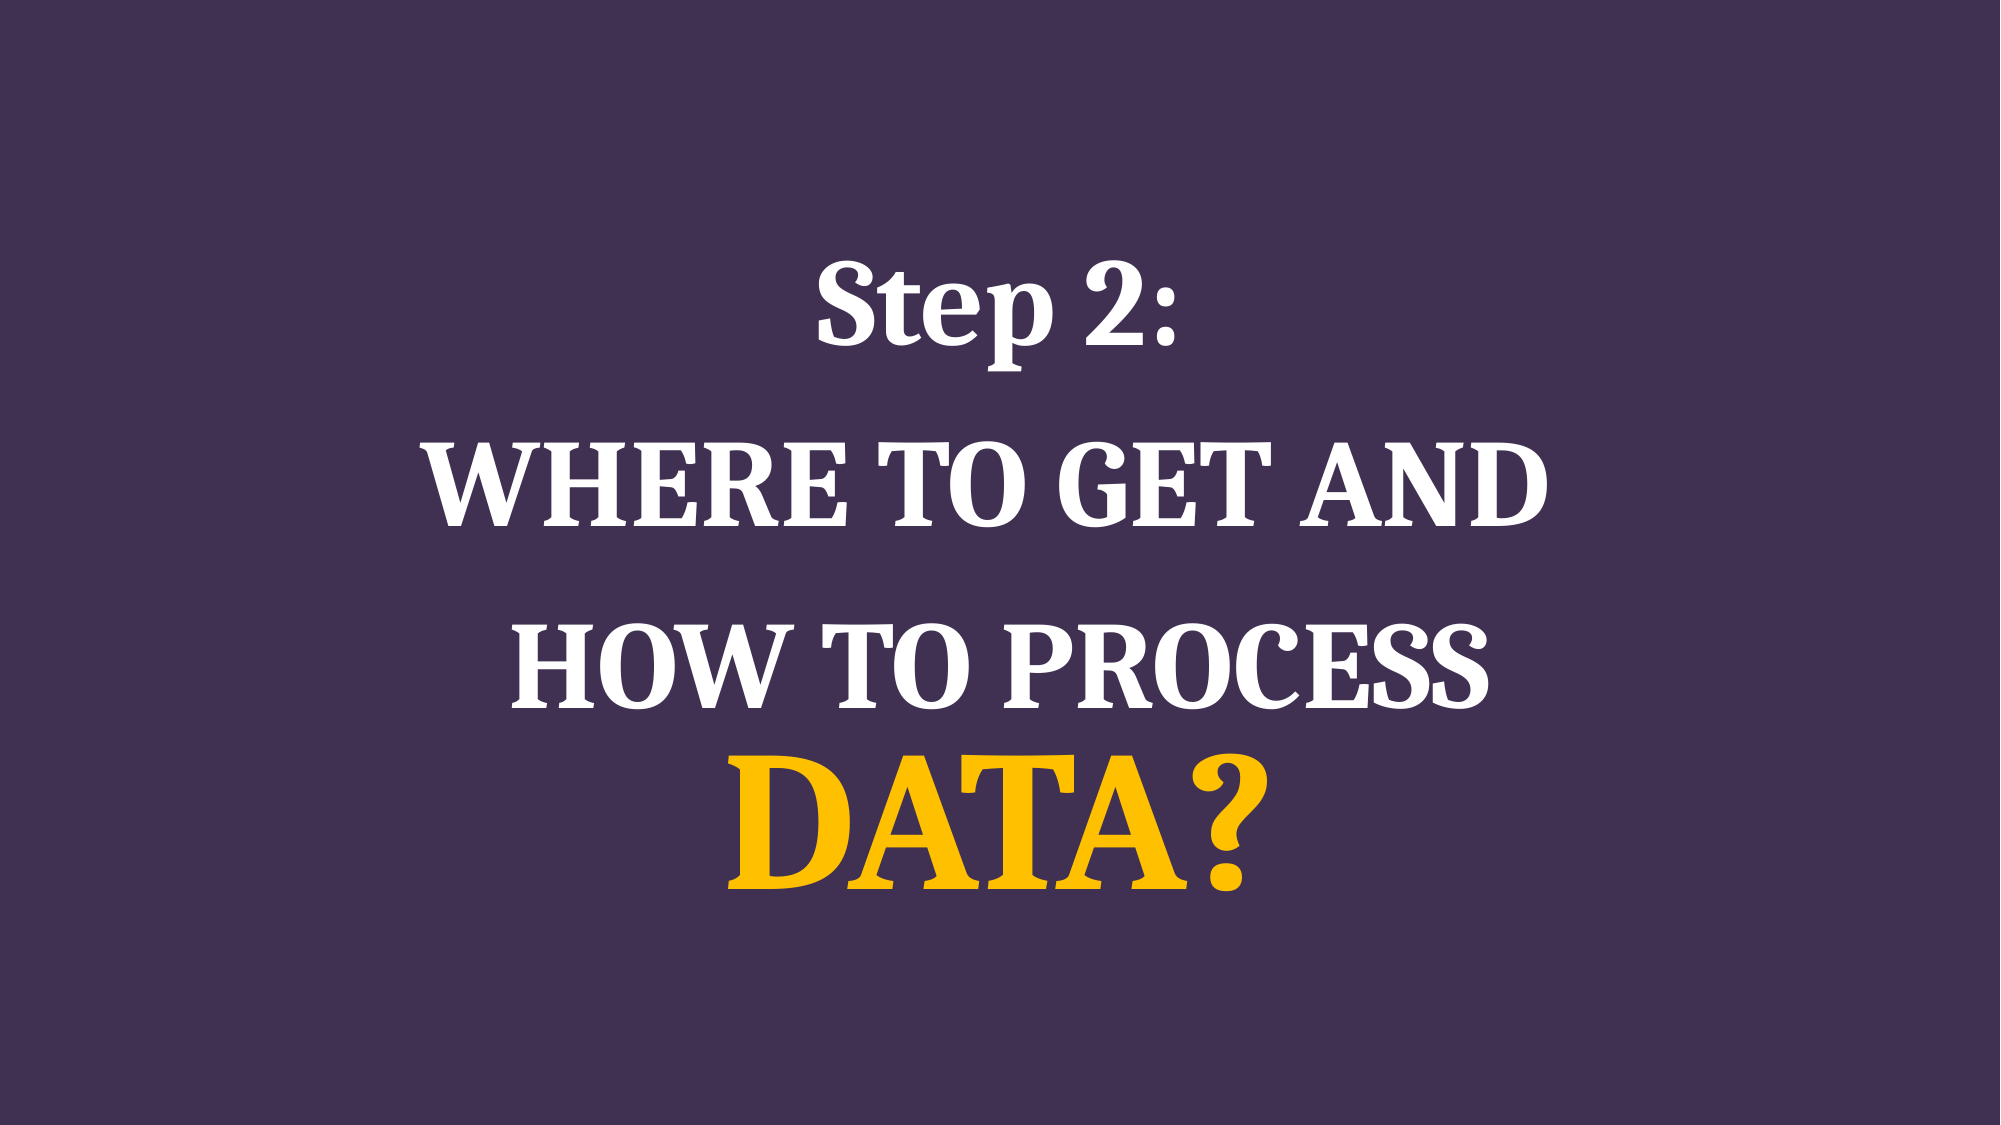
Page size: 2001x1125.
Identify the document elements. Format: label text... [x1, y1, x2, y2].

text_box Step 2: WHERE TO GET AND HOW TO PROCESS DATA? [0, 0, 2000, 1125]
